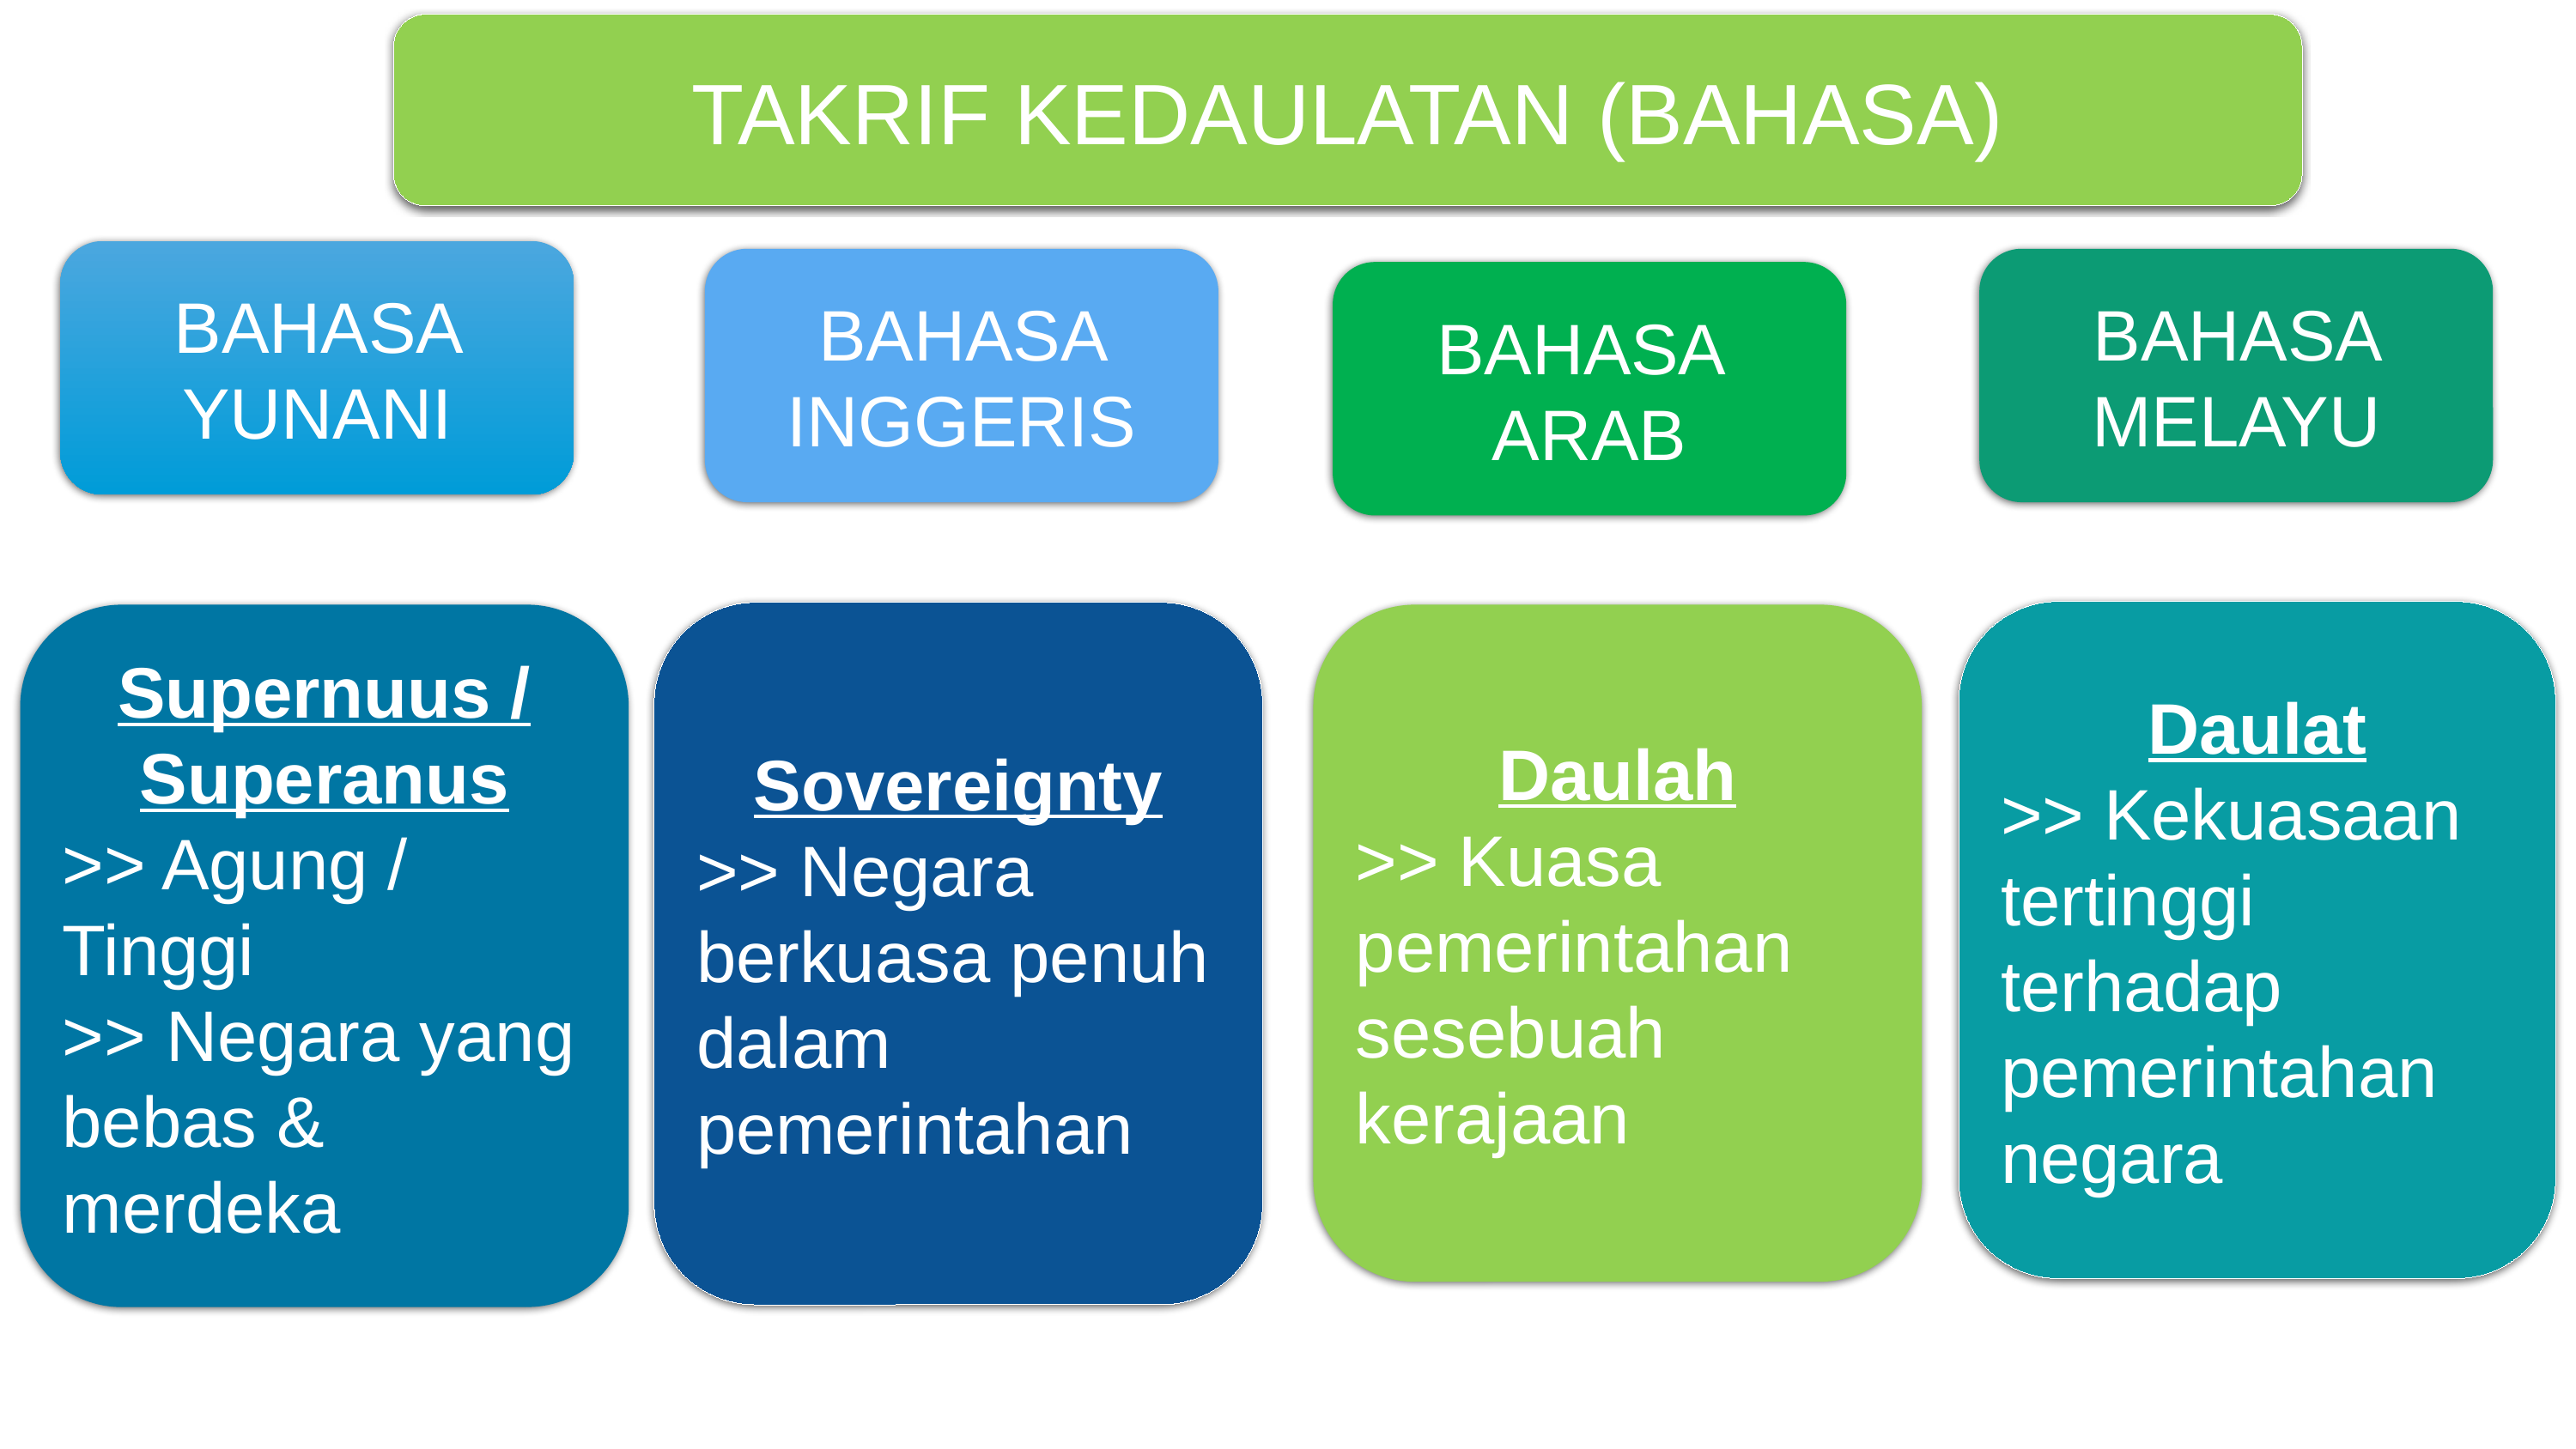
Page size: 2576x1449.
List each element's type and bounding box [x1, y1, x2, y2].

text_box [20, 14, 2556, 1307]
